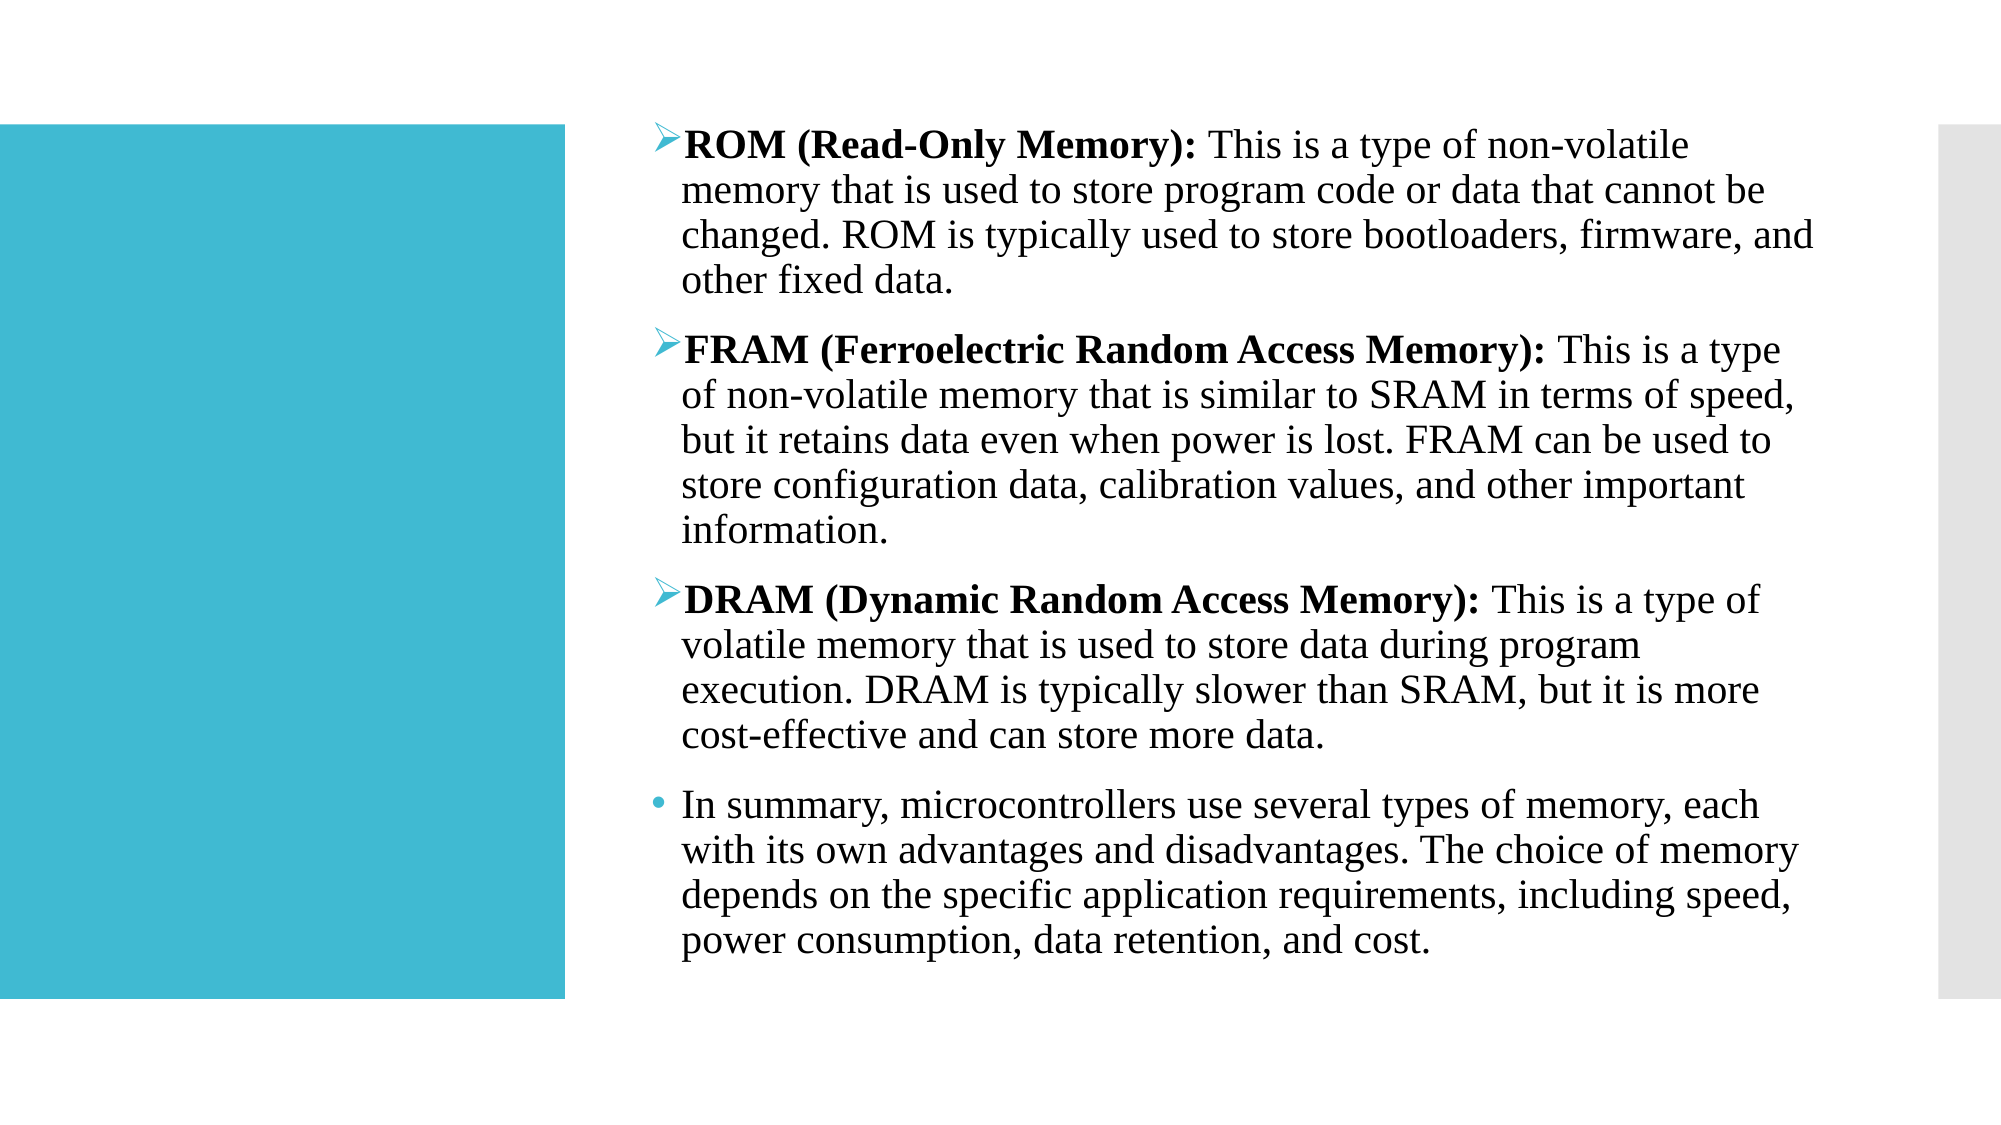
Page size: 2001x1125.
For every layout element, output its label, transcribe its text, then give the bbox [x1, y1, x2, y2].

list ROM (Read-Only Memory): This is a type of non-volatile memory that is used to store program code or data that cannot be changed. ROM is typically used to store bootloaders, firmware, and other fixed data. FRAM (Ferroelectric Random Access Memory): This is a type of non-volatile memory that is similar to SRAM in terms of speed, but it retains data even when power is lost. FRAM can be used to store configuration data, calibration values, and other important information. DRAM (Dynamic Random Access Memory): This is a type of volatile memory that is used to store data during program execution. DRAM is typically slower than SRAM, but it is more cost-effective and can store more data. In summary, microcontrollers use several types of memory, each with its own advantages and disadvantages. The choice of memory depends on the specific application requirements, including speed, power consumption, data retention, and cost. [636, 157, 1837, 998]
